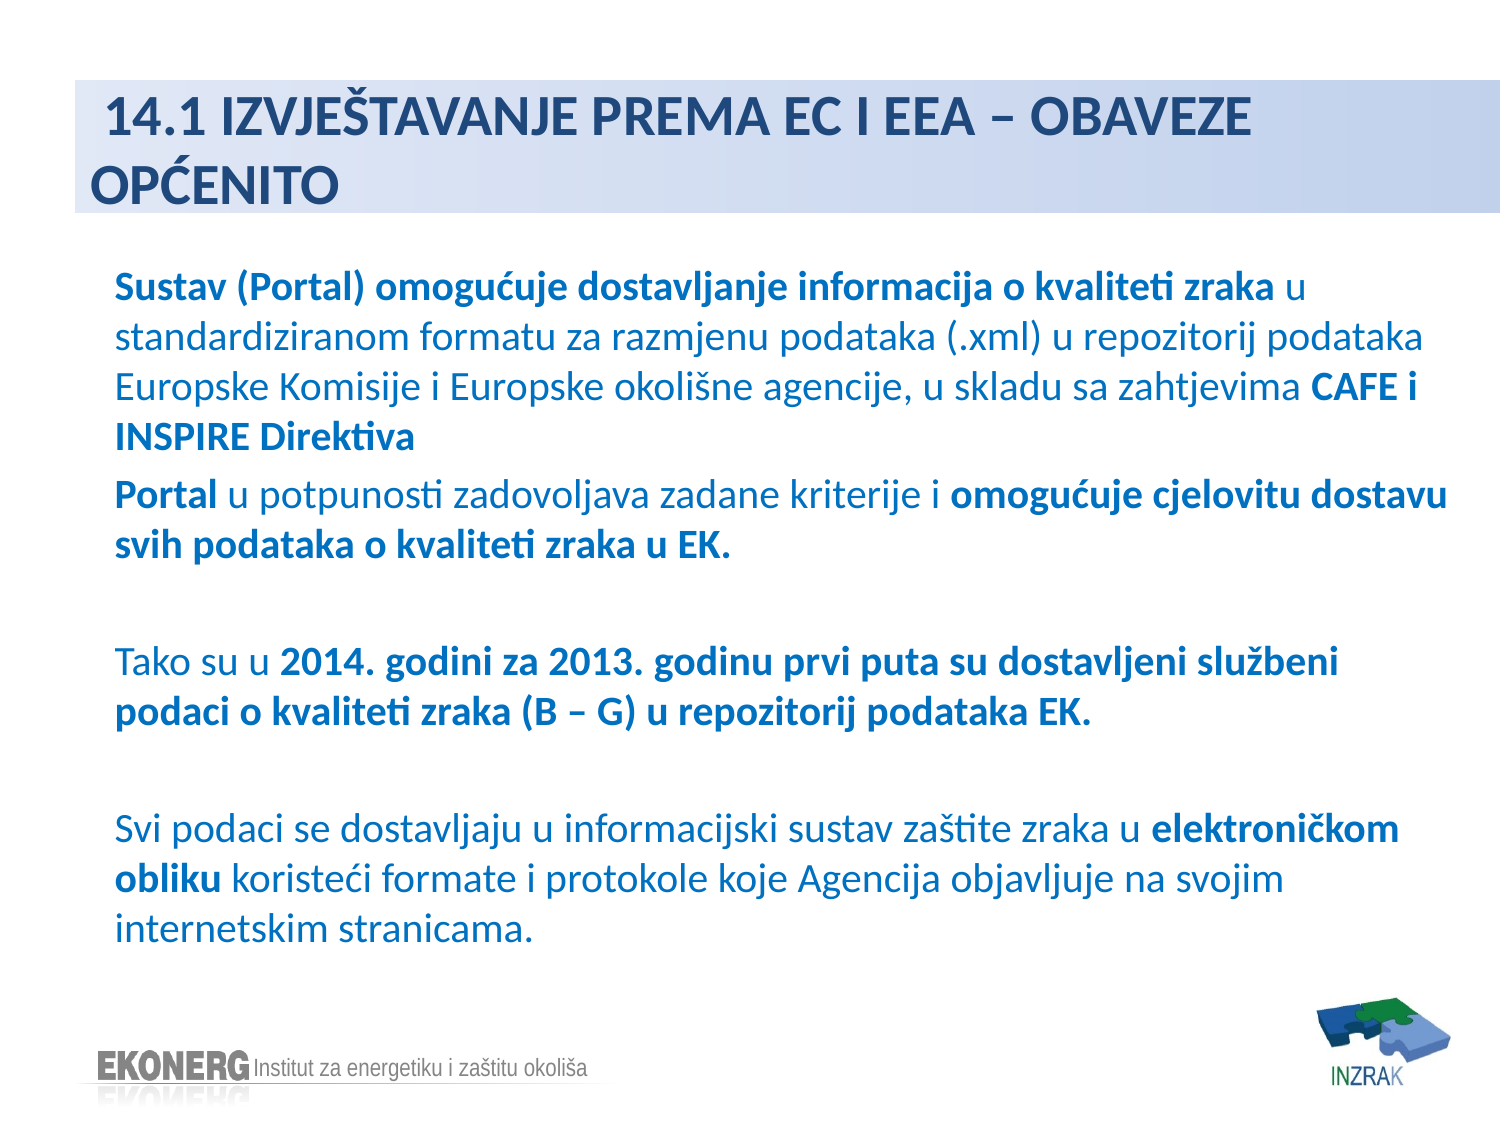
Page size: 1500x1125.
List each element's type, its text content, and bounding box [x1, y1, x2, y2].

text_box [61, 1038, 636, 1112]
picture [1315, 996, 1451, 1093]
title 14.1 IZVJEŠTAVANJE PREMA EC I EEA – OBAVEZE OPĆENITO [75, 80, 1500, 213]
text_box Sustav (Portal) omogućuje dostavljanje informacija o kvaliteti zraka u standardiziranom formatu za razmjenu podataka (.xml) u repozitorij podataka Europske Komisije i Europske okolišne agencije, u skladu sa zahtjevima CAFE i INSPIRE Direktiva Portal u potpunosti zadovoljava zadane kriterije i omogućuje cjelovitu dostavu svih podataka o kvaliteti zraka u EK. Tako su u 2014. godini za 2013. godinu prvi puta su dostavljeni službeni podaci o kvaliteti zraka (B – G) u repozitorij podataka EK. Svi podaci se dostavljaju u informacijski sustav zaštite zraka u elektroničkom obliku koristeći formate i protokole koje Agencija objavljuje na svojim internetskim stranicama. [24, 251, 1479, 1040]
